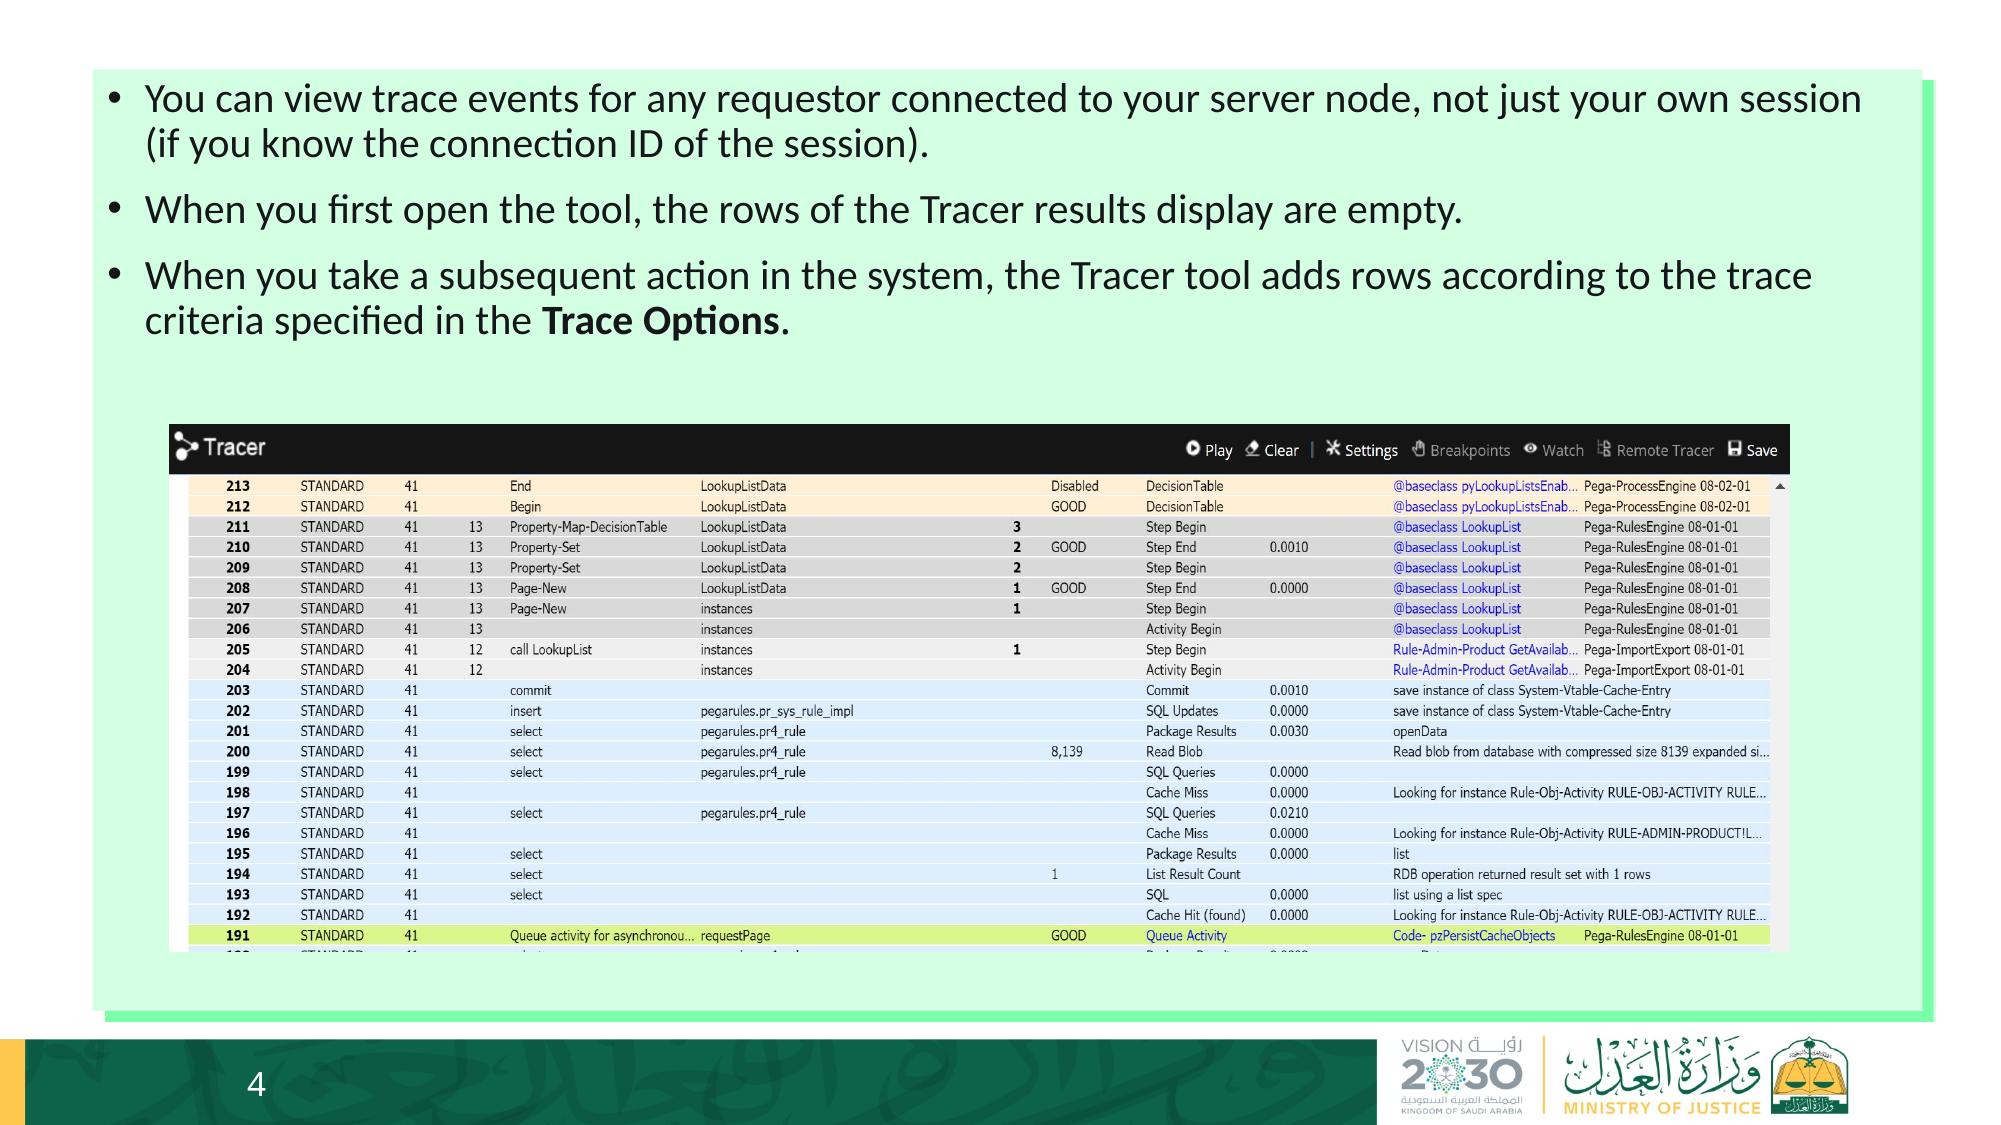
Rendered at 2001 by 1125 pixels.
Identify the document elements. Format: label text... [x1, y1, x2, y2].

picture [169, 424, 1790, 953]
text_box You can view trace events for any requestor connected to your server node, not just your own session (if you know the connection ID of the session). When you first open the tool, the rows of the Tracer results display are empty. When you take a subsequent action in the system, the Tracer tool adds rows according to the trace criteria specified in the Trace Options. [92, 68, 1923, 1012]
slide_number 4 [31, 1056, 482, 1116]
picture [0, 1036, 1379, 1125]
picture [1394, 1024, 1863, 1125]
